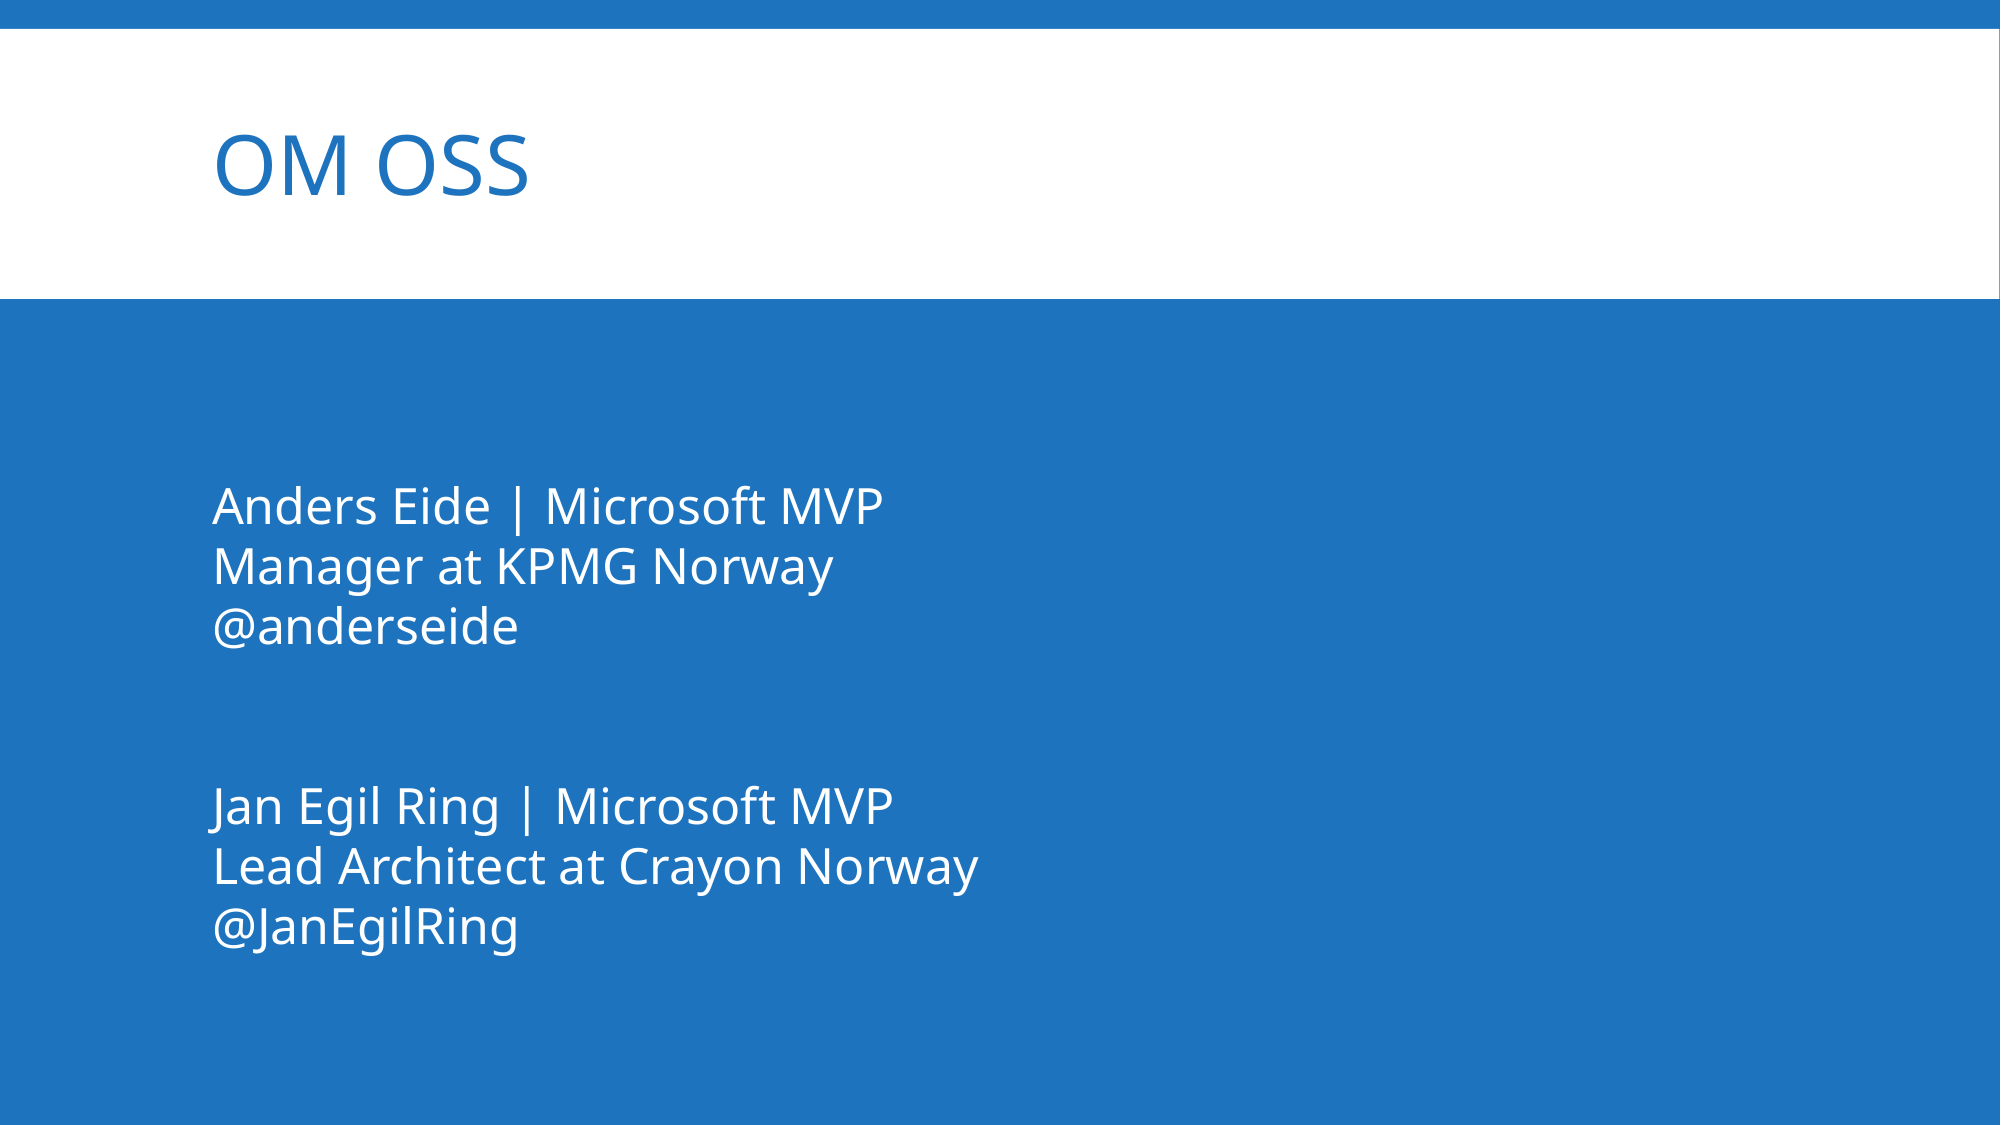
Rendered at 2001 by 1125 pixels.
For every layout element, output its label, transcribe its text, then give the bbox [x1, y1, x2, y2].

title Om oss [197, 46, 1803, 295]
text_box Anders Eide | Microsoft MVP Manager at KPMG Norway @anderseide Jan Egil Ring | Microsoft MVP Lead Architect at Crayon Norway @JanEgilRing [197, 467, 1198, 962]
